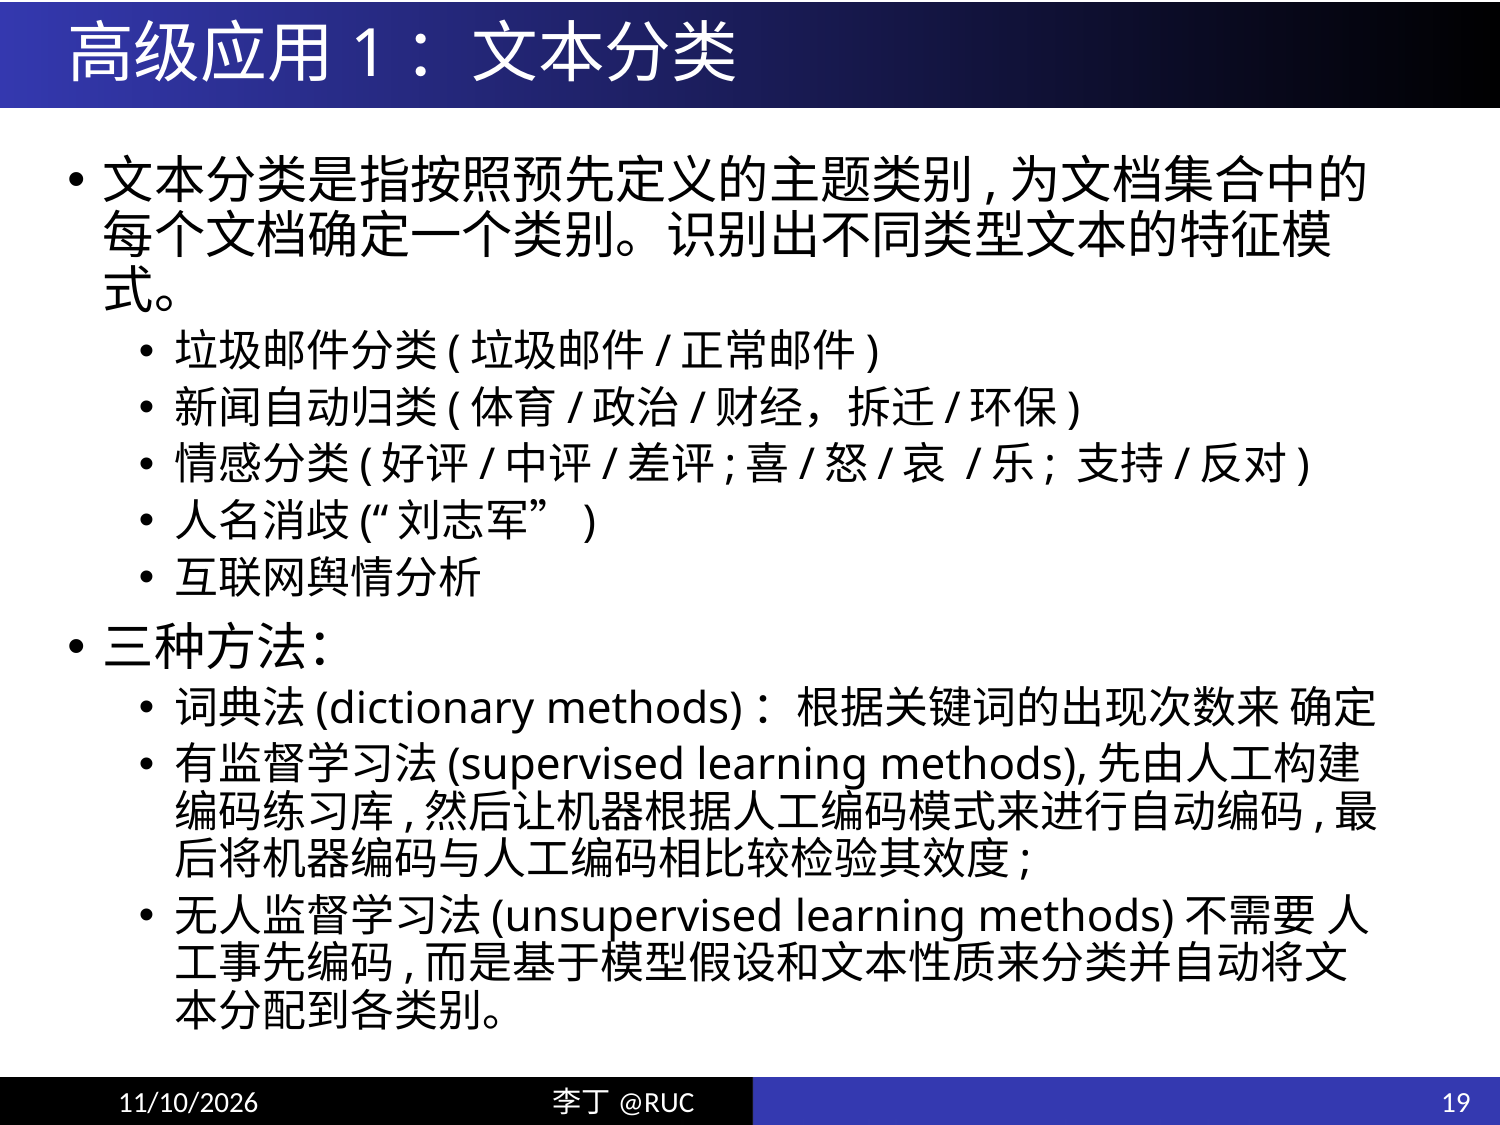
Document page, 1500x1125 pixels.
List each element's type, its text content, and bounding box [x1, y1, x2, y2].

slide_number 19 [1396, 1083, 1486, 1120]
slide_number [103, 1088, 441, 1114]
list 文本分类是指按照预先定义的主题类别,为文档集合中的每个文档确定一个类别。识别出不同类型文本的特征模式。 垃圾邮件分类(垃圾邮件/正常邮件) 新闻自动归类(体育/政治/财经，拆迁/环保) 情感分类(好评/中评/差评;喜/怒/哀 /乐; 支持/反对) 人名消歧(“刘志军”) 互联网舆情分析 三种方法： 词典法(dictionary methods)：根据关键词的出现次数来 确定 有监督学习法(supervised learning methods),先由人工构建编码练习库,然后让机器根据人工编码模式来进行自动编码,最后将机器编码与人工编码相比较检验其效度; 无人监督学习法(unsupervised learning methods)不需要 人工事先编码,而是基于模型假设和文本性质来分类并自动将文本分配到各类别。 [52, 123, 1397, 1067]
footer 李丁@RUC [496, 1088, 750, 1114]
picture [0, 2, 1500, 108]
title 高级应用1：文本分类 [52, 17, 1459, 93]
picture [0, 1077, 1500, 1125]
